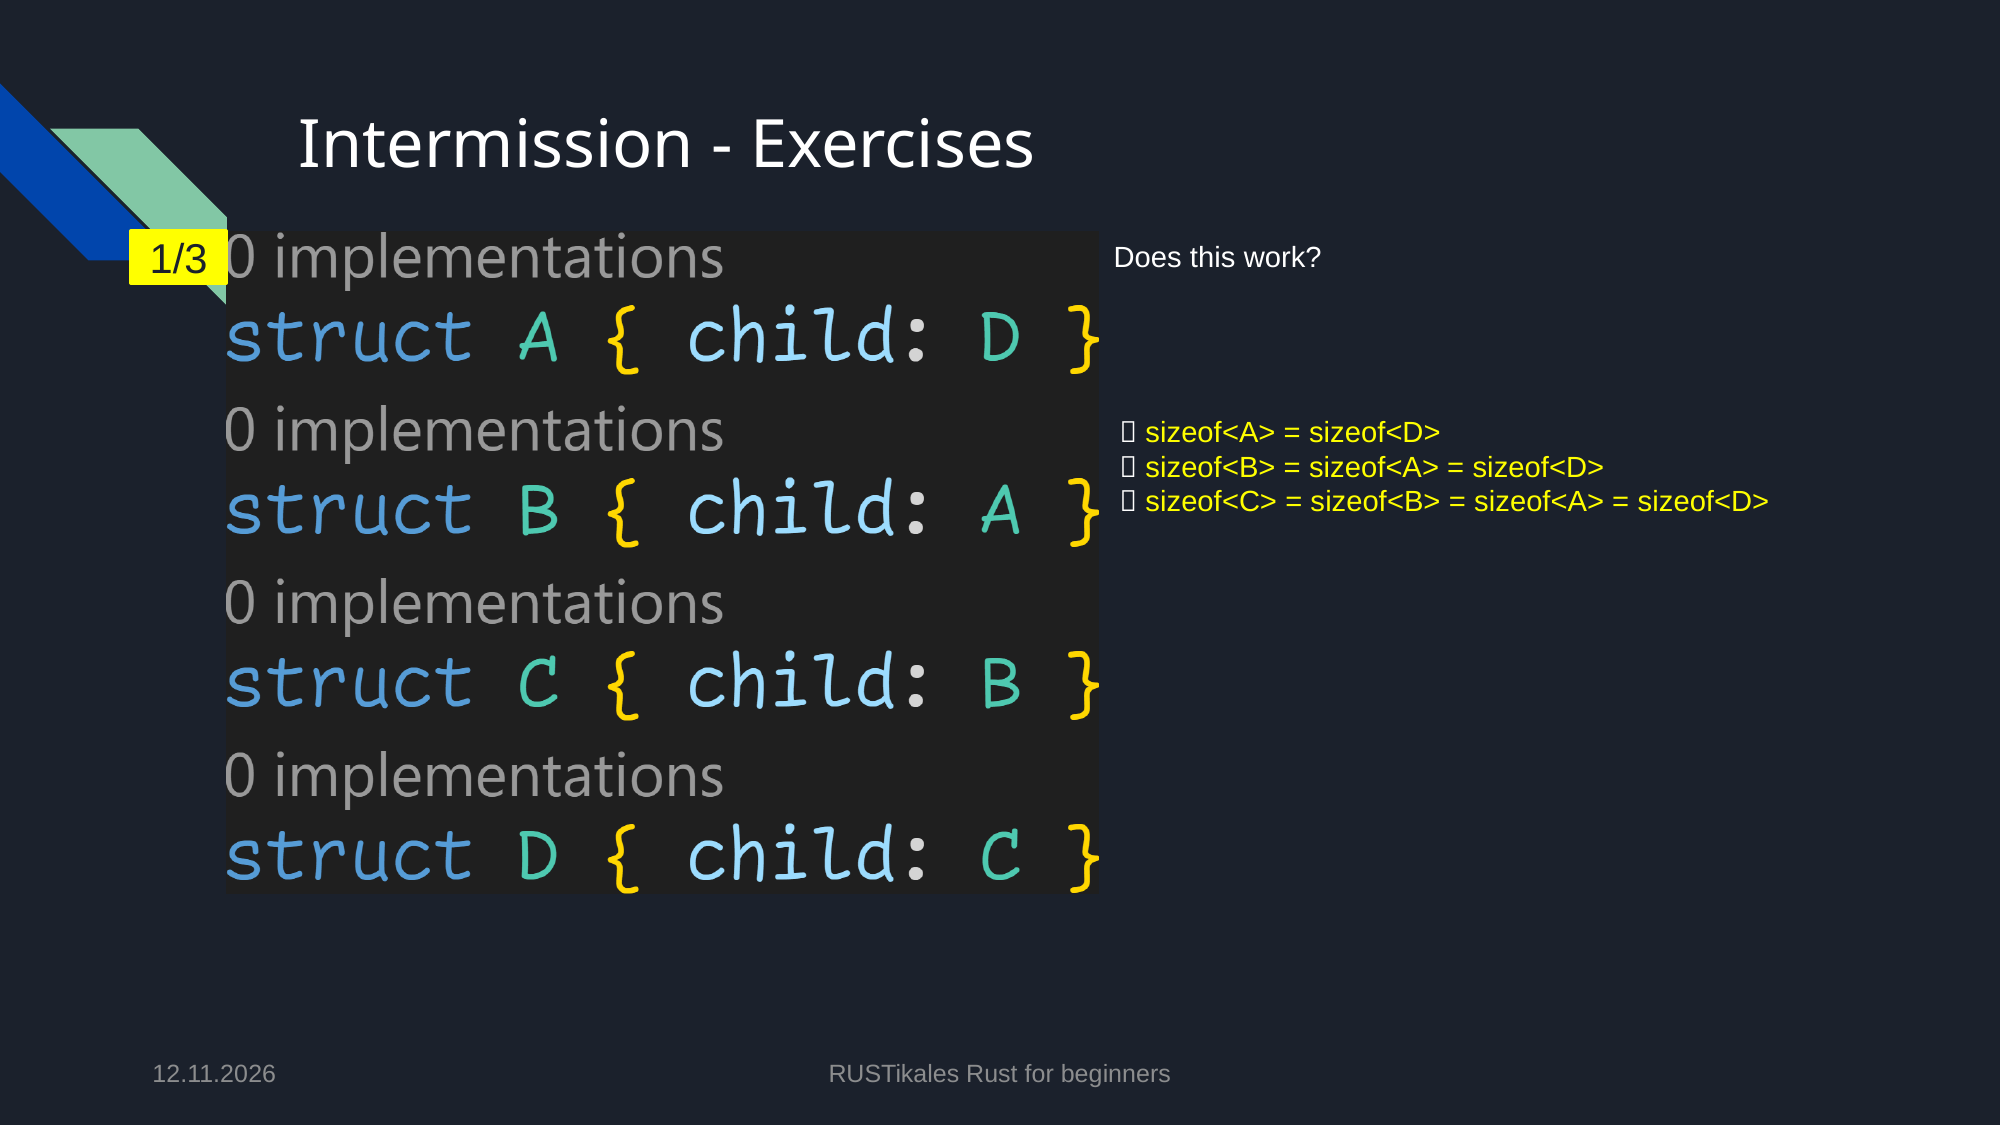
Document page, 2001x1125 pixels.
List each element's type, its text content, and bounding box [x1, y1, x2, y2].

text_box  sizeof<A> = sizeof<D>  sizeof<B> = sizeof<A> = sizeof<D>  sizeof<C> = sizeof<B> = sizeof<A> = sizeof<D> [1104, 405, 1785, 526]
picture [225, 231, 1100, 894]
title Intermission - Exercises [283, 86, 1824, 287]
footer RUSTikales Rust for beginners [662, 1042, 1338, 1103]
text_box 1/3 [129, 229, 226, 285]
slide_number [137, 1042, 588, 1103]
